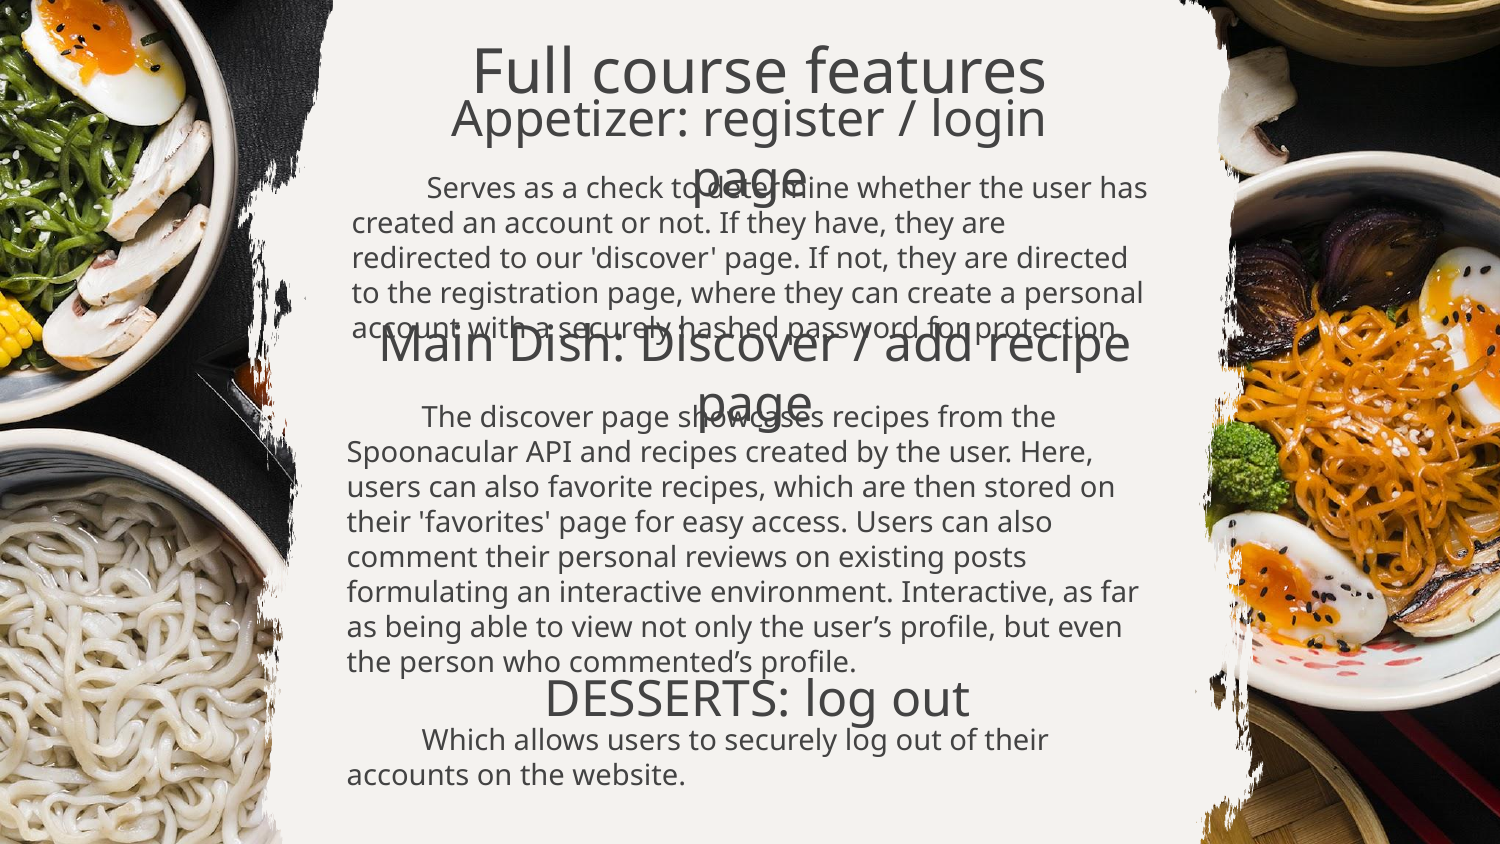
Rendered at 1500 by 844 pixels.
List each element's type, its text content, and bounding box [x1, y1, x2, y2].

picture [1239, 728, 1243, 739]
subtitle DESSERTS: log out [331, 660, 1184, 733]
picture [257, 360, 261, 379]
subtitle Which allows users to securely log out of their accounts on the website. [331, 733, 1169, 799]
subtitle Full course features [336, 25, 1184, 111]
subtitle Main Dish: Discover / add recipe page [331, 335, 1179, 408]
picture [1198, 0, 1500, 844]
picture [1213, 668, 1225, 709]
picture [258, 251, 262, 262]
picture [1240, 611, 1244, 630]
picture [265, 672, 270, 688]
subtitle Serves as a check to determine whether the user has created an account or not. If they have, they are redirected to our 'discover' page. If not, they are directed to the registration page, where they can create a personal account with a securely hashed password for protection. [336, 150, 1169, 335]
picture [0, 0, 332, 844]
picture [1235, 635, 1244, 716]
picture [257, 274, 266, 355]
picture [1231, 302, 1236, 318]
subtitle The discover page showcases recipes from the Spoonacular API and recipes created by the user. Here, users can also favorite recipes, which are then stored on their 'favorites' page for easy access. Users can also comment their personal reviews on existing posts formulating an interactive environment. Interactive, as far as being able to view not only the user’s profile, but even the person who commented’s profile. [331, 407, 1169, 660]
subtitle Appetizer: register / login page [398, 110, 1102, 150]
picture [276, 281, 288, 321]
